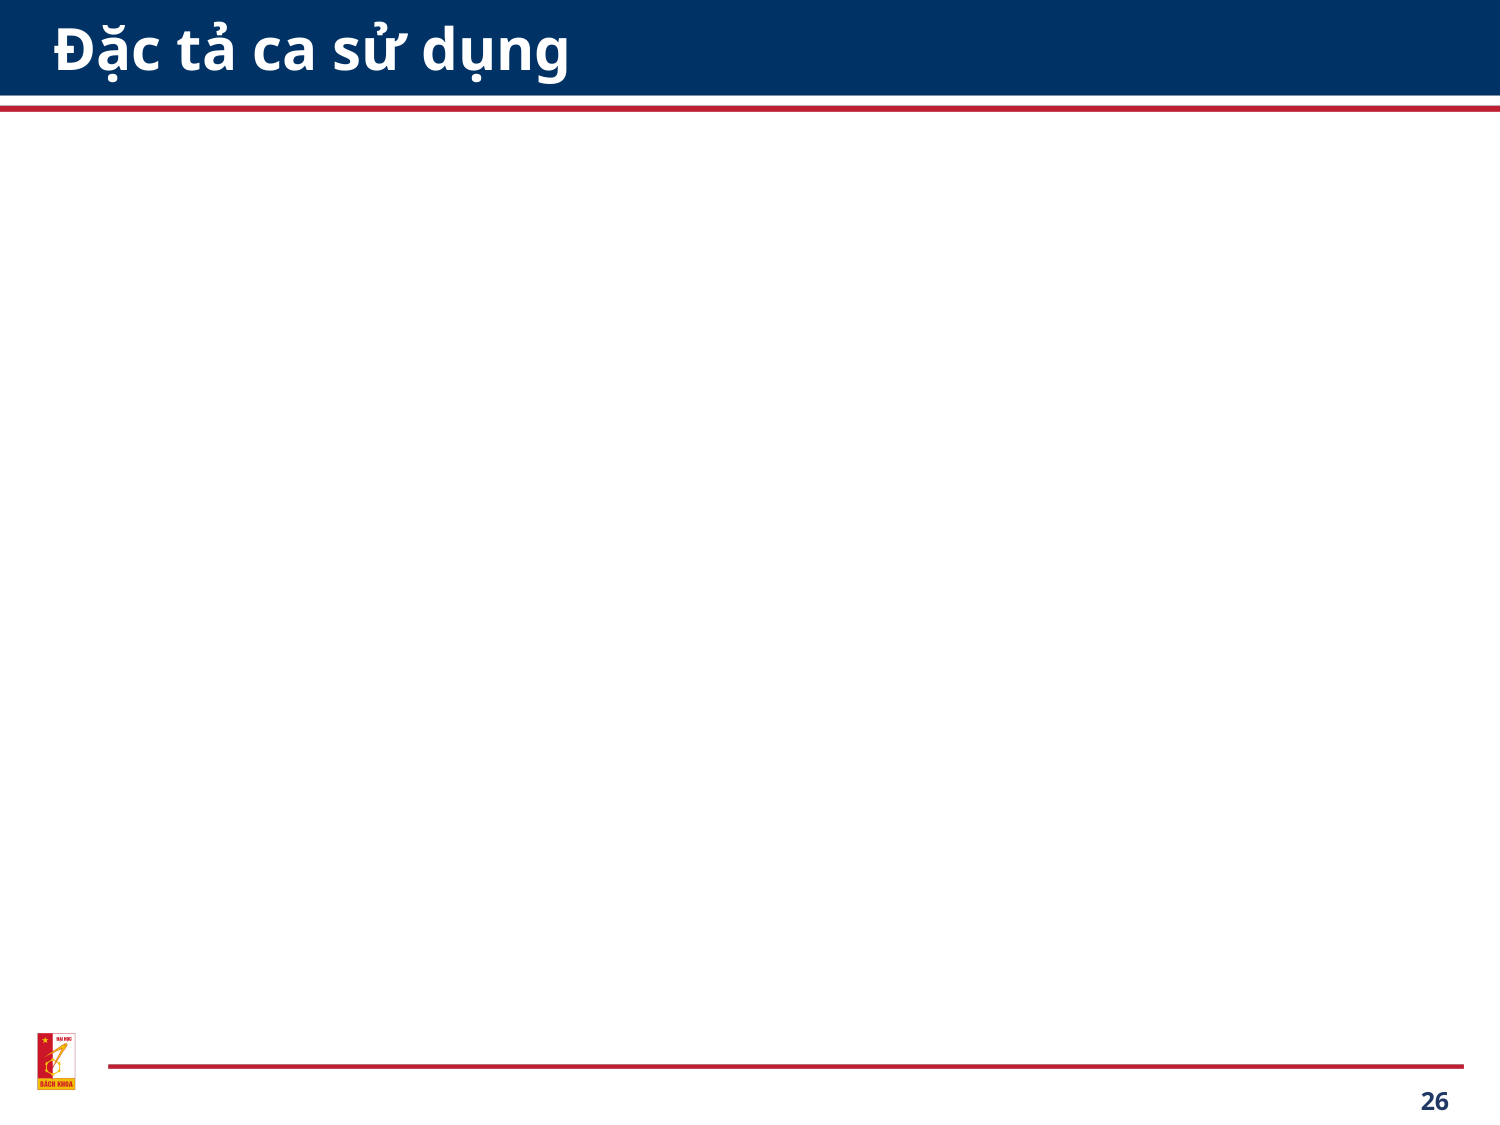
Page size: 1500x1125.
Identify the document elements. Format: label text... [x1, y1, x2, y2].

title Đặc tả ca sử dụng [38, 12, 1462, 87]
slide_number 26 [1126, 1078, 1464, 1125]
picture [0, 0, 1500, 1125]
